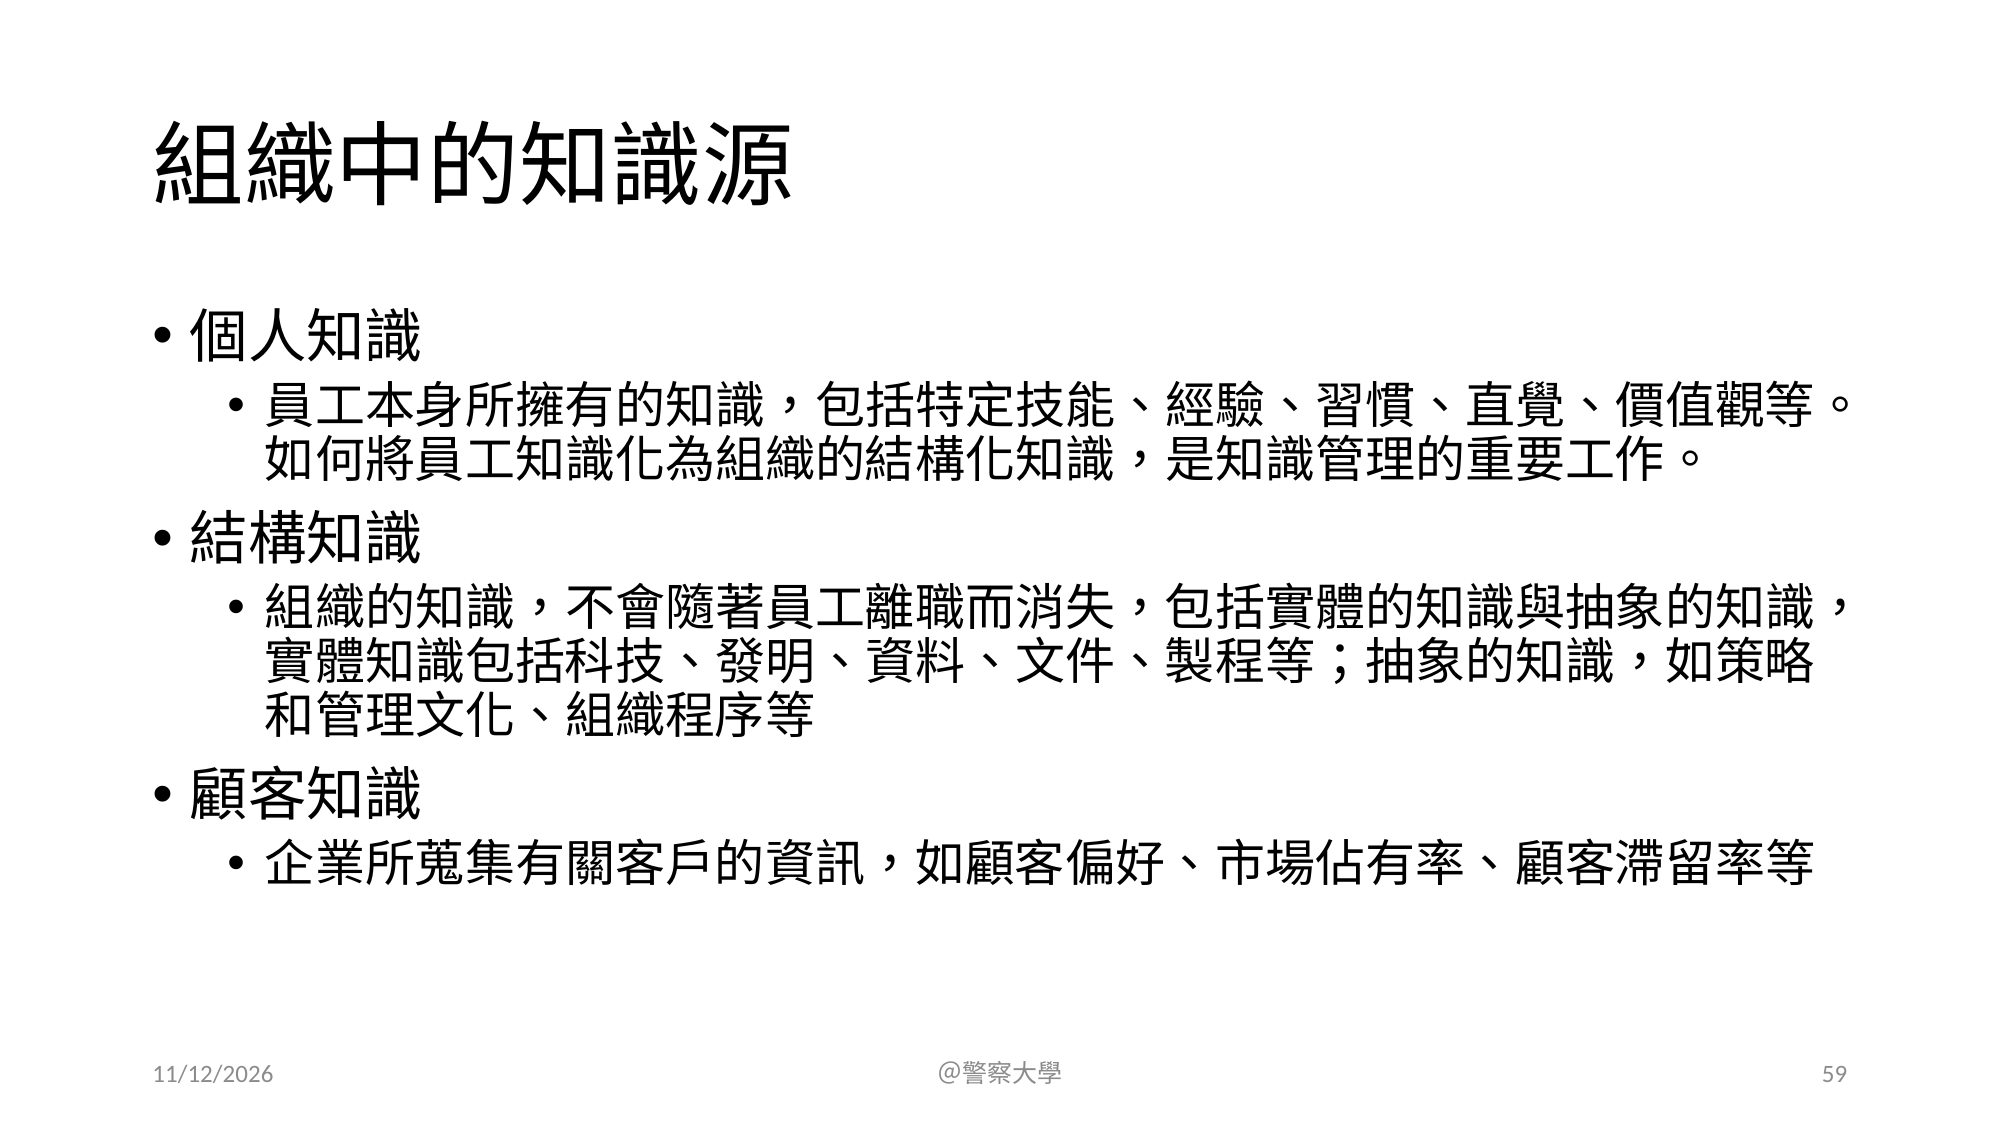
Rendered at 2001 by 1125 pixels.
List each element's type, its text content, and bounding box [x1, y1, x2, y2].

title 組織中的知識源 [137, 59, 1863, 278]
list 個人知識 員工本身所擁有的知識，包括特定技能、經驗、習慣、直覺、價值觀等。如何將員工知識化為組織的結構化知識，是知識管理的重要工作。 結構知識 組織的知識，不會隨著員工離職而消失，包括實體的知識與抽象的知識，實體知識包括科技、發明、資料、文件、製程等；抽象的知識，如策略和管理文化、組織程序等 顧客知識 企業所蒐集有關客戶的資訊，如顧客偏好、市場佔有率、顧客滯留率等 [137, 299, 1863, 1014]
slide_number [137, 1042, 588, 1103]
slide_number 59 [1412, 1042, 1863, 1103]
footer ＠警察大學 [662, 1042, 1338, 1103]
